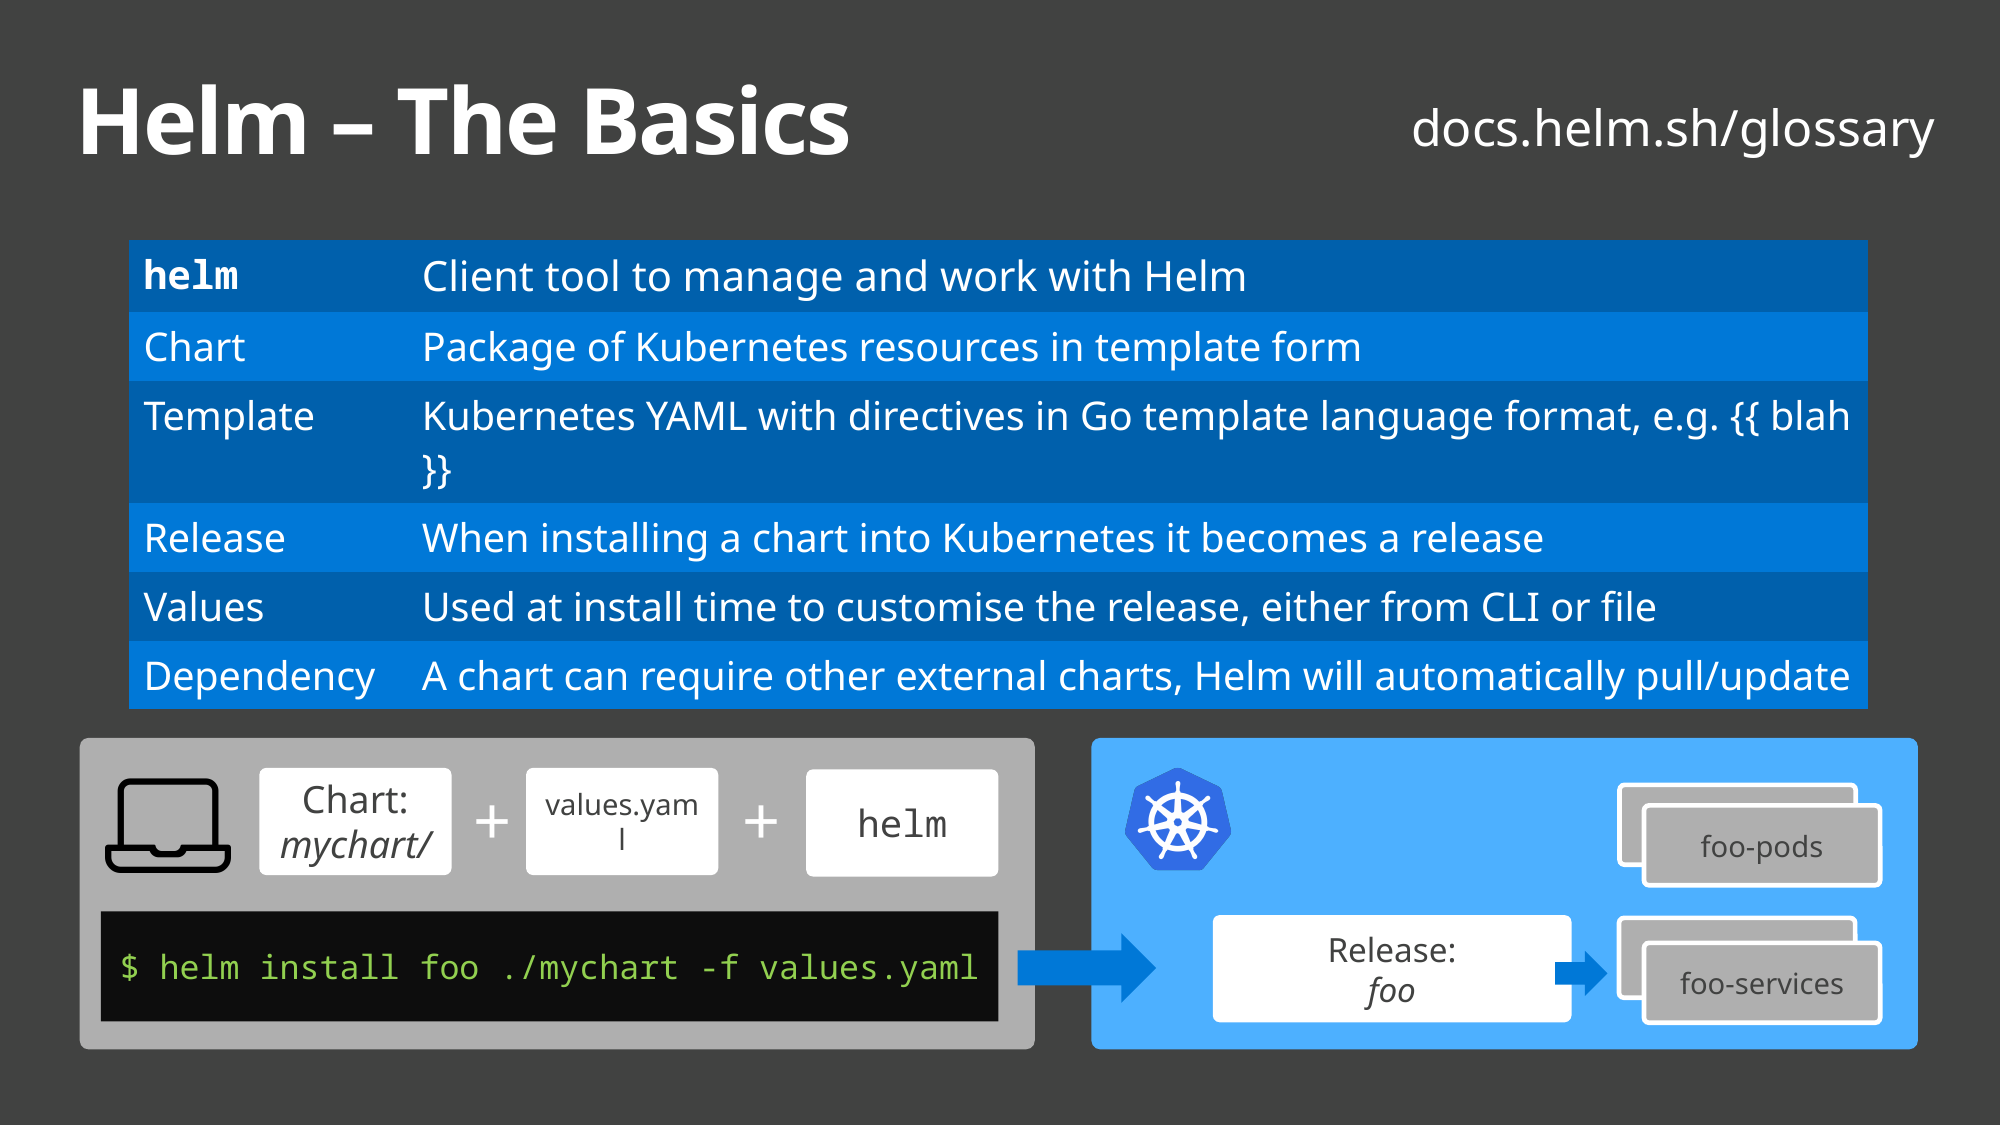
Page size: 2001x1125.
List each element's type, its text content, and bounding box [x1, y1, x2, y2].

title Helm – The Basics [75, 75, 1925, 194]
text_box docs.helm.sh/glossary [1396, 89, 1951, 164]
table_cell Template [129, 381, 407, 503]
table_cell When installing a chart into Kubernetes it becomes a release [407, 503, 1868, 572]
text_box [1017, 737, 1918, 1050]
table_cell Values [129, 572, 407, 641]
table_cell Chart [129, 312, 407, 381]
table_cell Used at install time to customise the release, either from CLI or file [407, 572, 1868, 641]
table_header Client tool to manage and work with Helm [407, 240, 1868, 312]
table_header helm [129, 240, 407, 312]
table_cell A chart can require other external charts, Helm will automatically pull/update [407, 641, 1868, 709]
table_cell Dependency [129, 641, 407, 709]
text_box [79, 737, 1017, 1050]
table_cell Release [129, 503, 407, 572]
table_cell Kubernetes YAML with directives in Go template language format, e.g. {{ blah }} [407, 381, 1868, 503]
table_cell Package of Kubernetes resources in template form [407, 312, 1868, 381]
